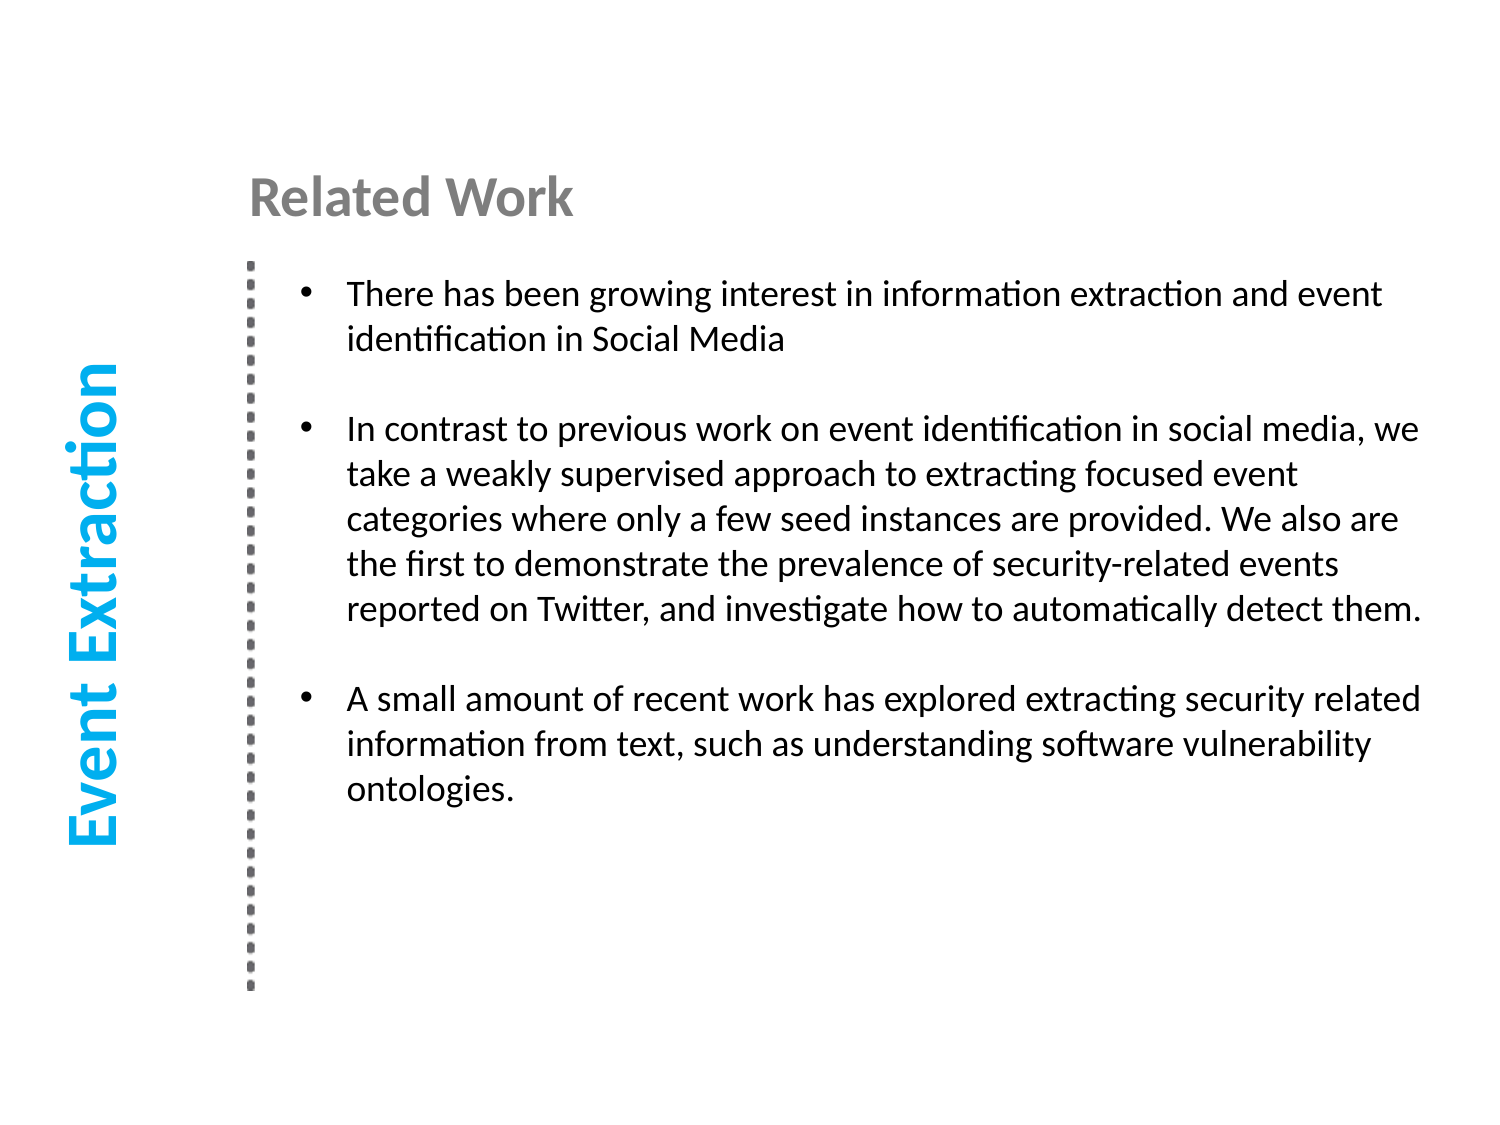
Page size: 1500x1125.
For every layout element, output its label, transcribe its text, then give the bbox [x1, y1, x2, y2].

text_box There has been growing interest in information extraction and event identification in Social Media In contrast to previous work on event identification in social media, we take a weakly supervised approach to extracting focused event categories where only a few seed instances are provided. We also are the first to demonstrate the prevalence of security-related events reported on Twitter, and investigate how to automatically detect them. A small amount of recent work has explored extracting security related information from text, such as understanding software vulnerability ontologies. [285, 261, 1450, 862]
text_box Event Extraction [50, 200, 175, 1013]
text_box [225, 282, 1475, 1099]
text_box [247, 261, 255, 991]
text_box Related Work [247, 89, 1500, 240]
